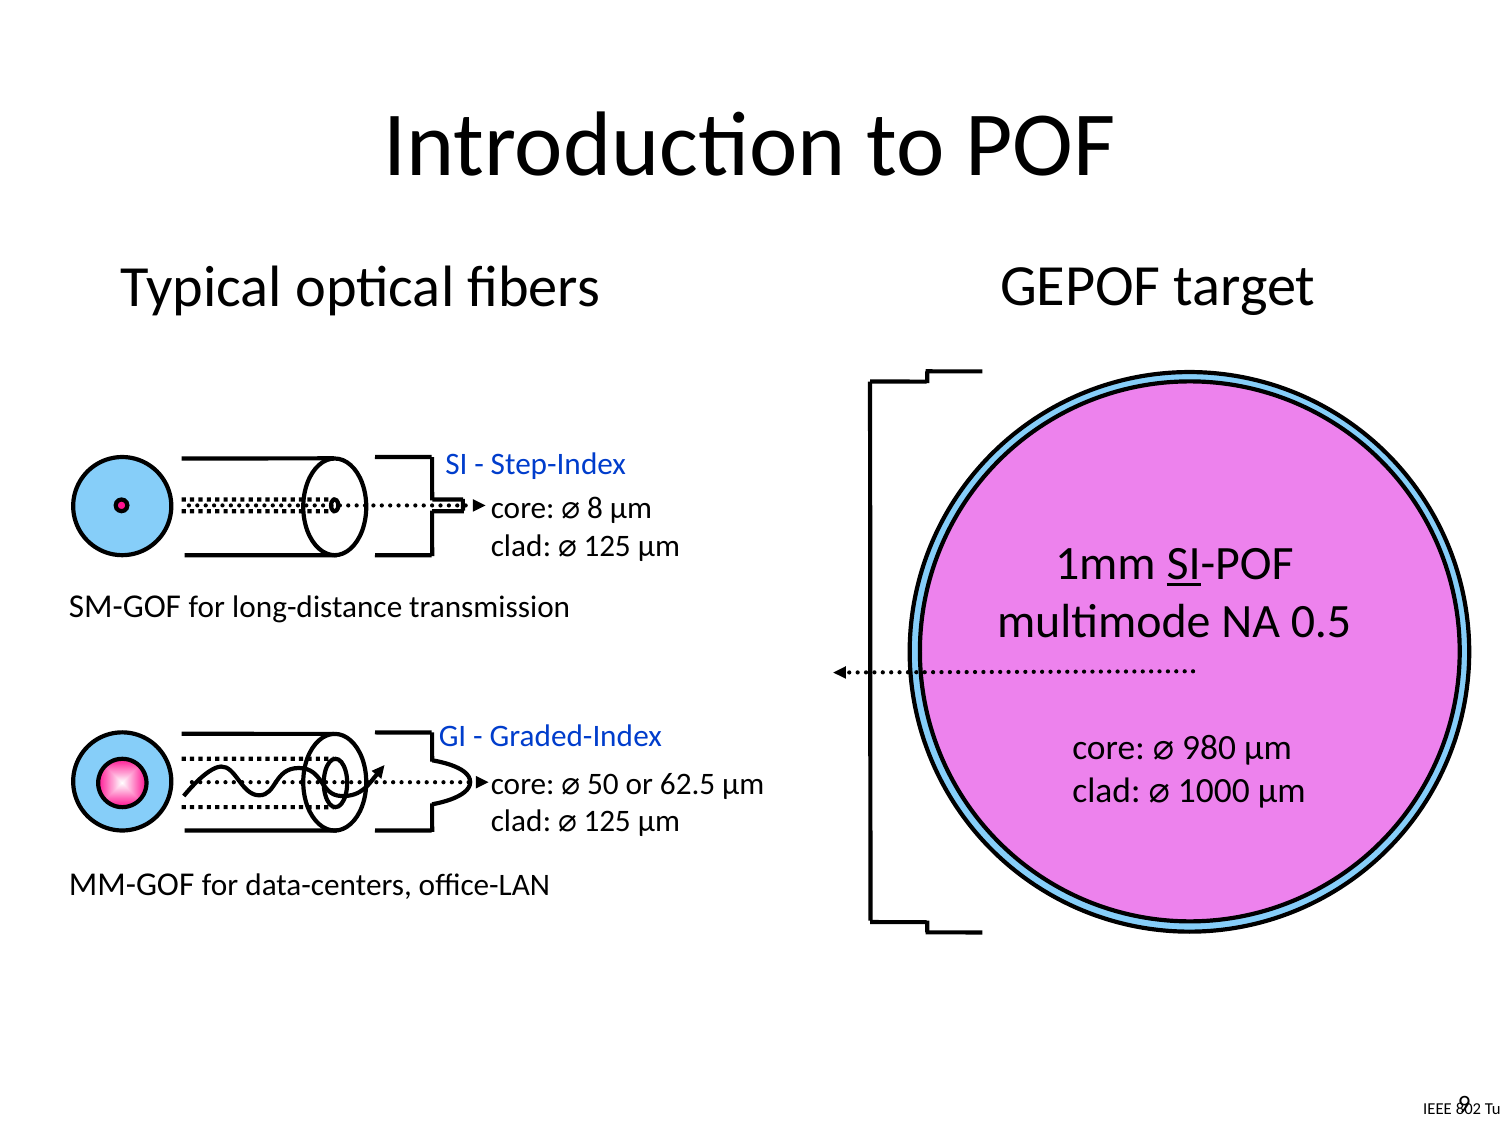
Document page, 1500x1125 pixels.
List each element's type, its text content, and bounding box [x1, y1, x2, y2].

text_box [324, 758, 346, 774]
text_box [331, 499, 339, 512]
text_box [919, 381, 1460, 922]
text_box [73, 457, 172, 556]
text_box [909, 372, 1470, 932]
text_box [115, 499, 128, 512]
text_box GEPOF target [1000, 247, 1316, 318]
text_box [869, 371, 983, 384]
text_box [303, 458, 367, 555]
text_box core: ⌀ 8 μm clad: ⌀ 125 μm [490, 462, 708, 563]
text_box [73, 732, 172, 831]
text_box core: ⌀ 50 or 62.5 μm clad: ⌀ 125 μm [490, 738, 789, 838]
text_box [304, 733, 365, 775]
slide_number 9 [1327, 1079, 1482, 1125]
text_box core: ⌀ 980 μm clad: ⌀ 1000 μm [1072, 700, 1319, 810]
text_box SM-GOF for long-distance transmission [69, 571, 708, 624]
text_box [98, 758, 147, 808]
text_box GI - Graded-Index [438, 715, 663, 753]
text_box [432, 760, 471, 805]
text_box SI - Step-Index [445, 442, 627, 481]
text_box MM-GOF for data-centers, office-LAN [68, 849, 708, 903]
title Introduction to POF [74, 14, 1426, 263]
text_box [183, 765, 385, 797]
text_box [323, 786, 345, 808]
text_box [473, 499, 486, 512]
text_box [869, 920, 983, 933]
text_box [833, 666, 846, 679]
text_box [476, 776, 489, 789]
text_box Typical optical fibers [120, 247, 601, 318]
text_box [303, 776, 367, 831]
text_box 1mm SI-POF multimode NA 0.5 [983, 459, 1366, 647]
